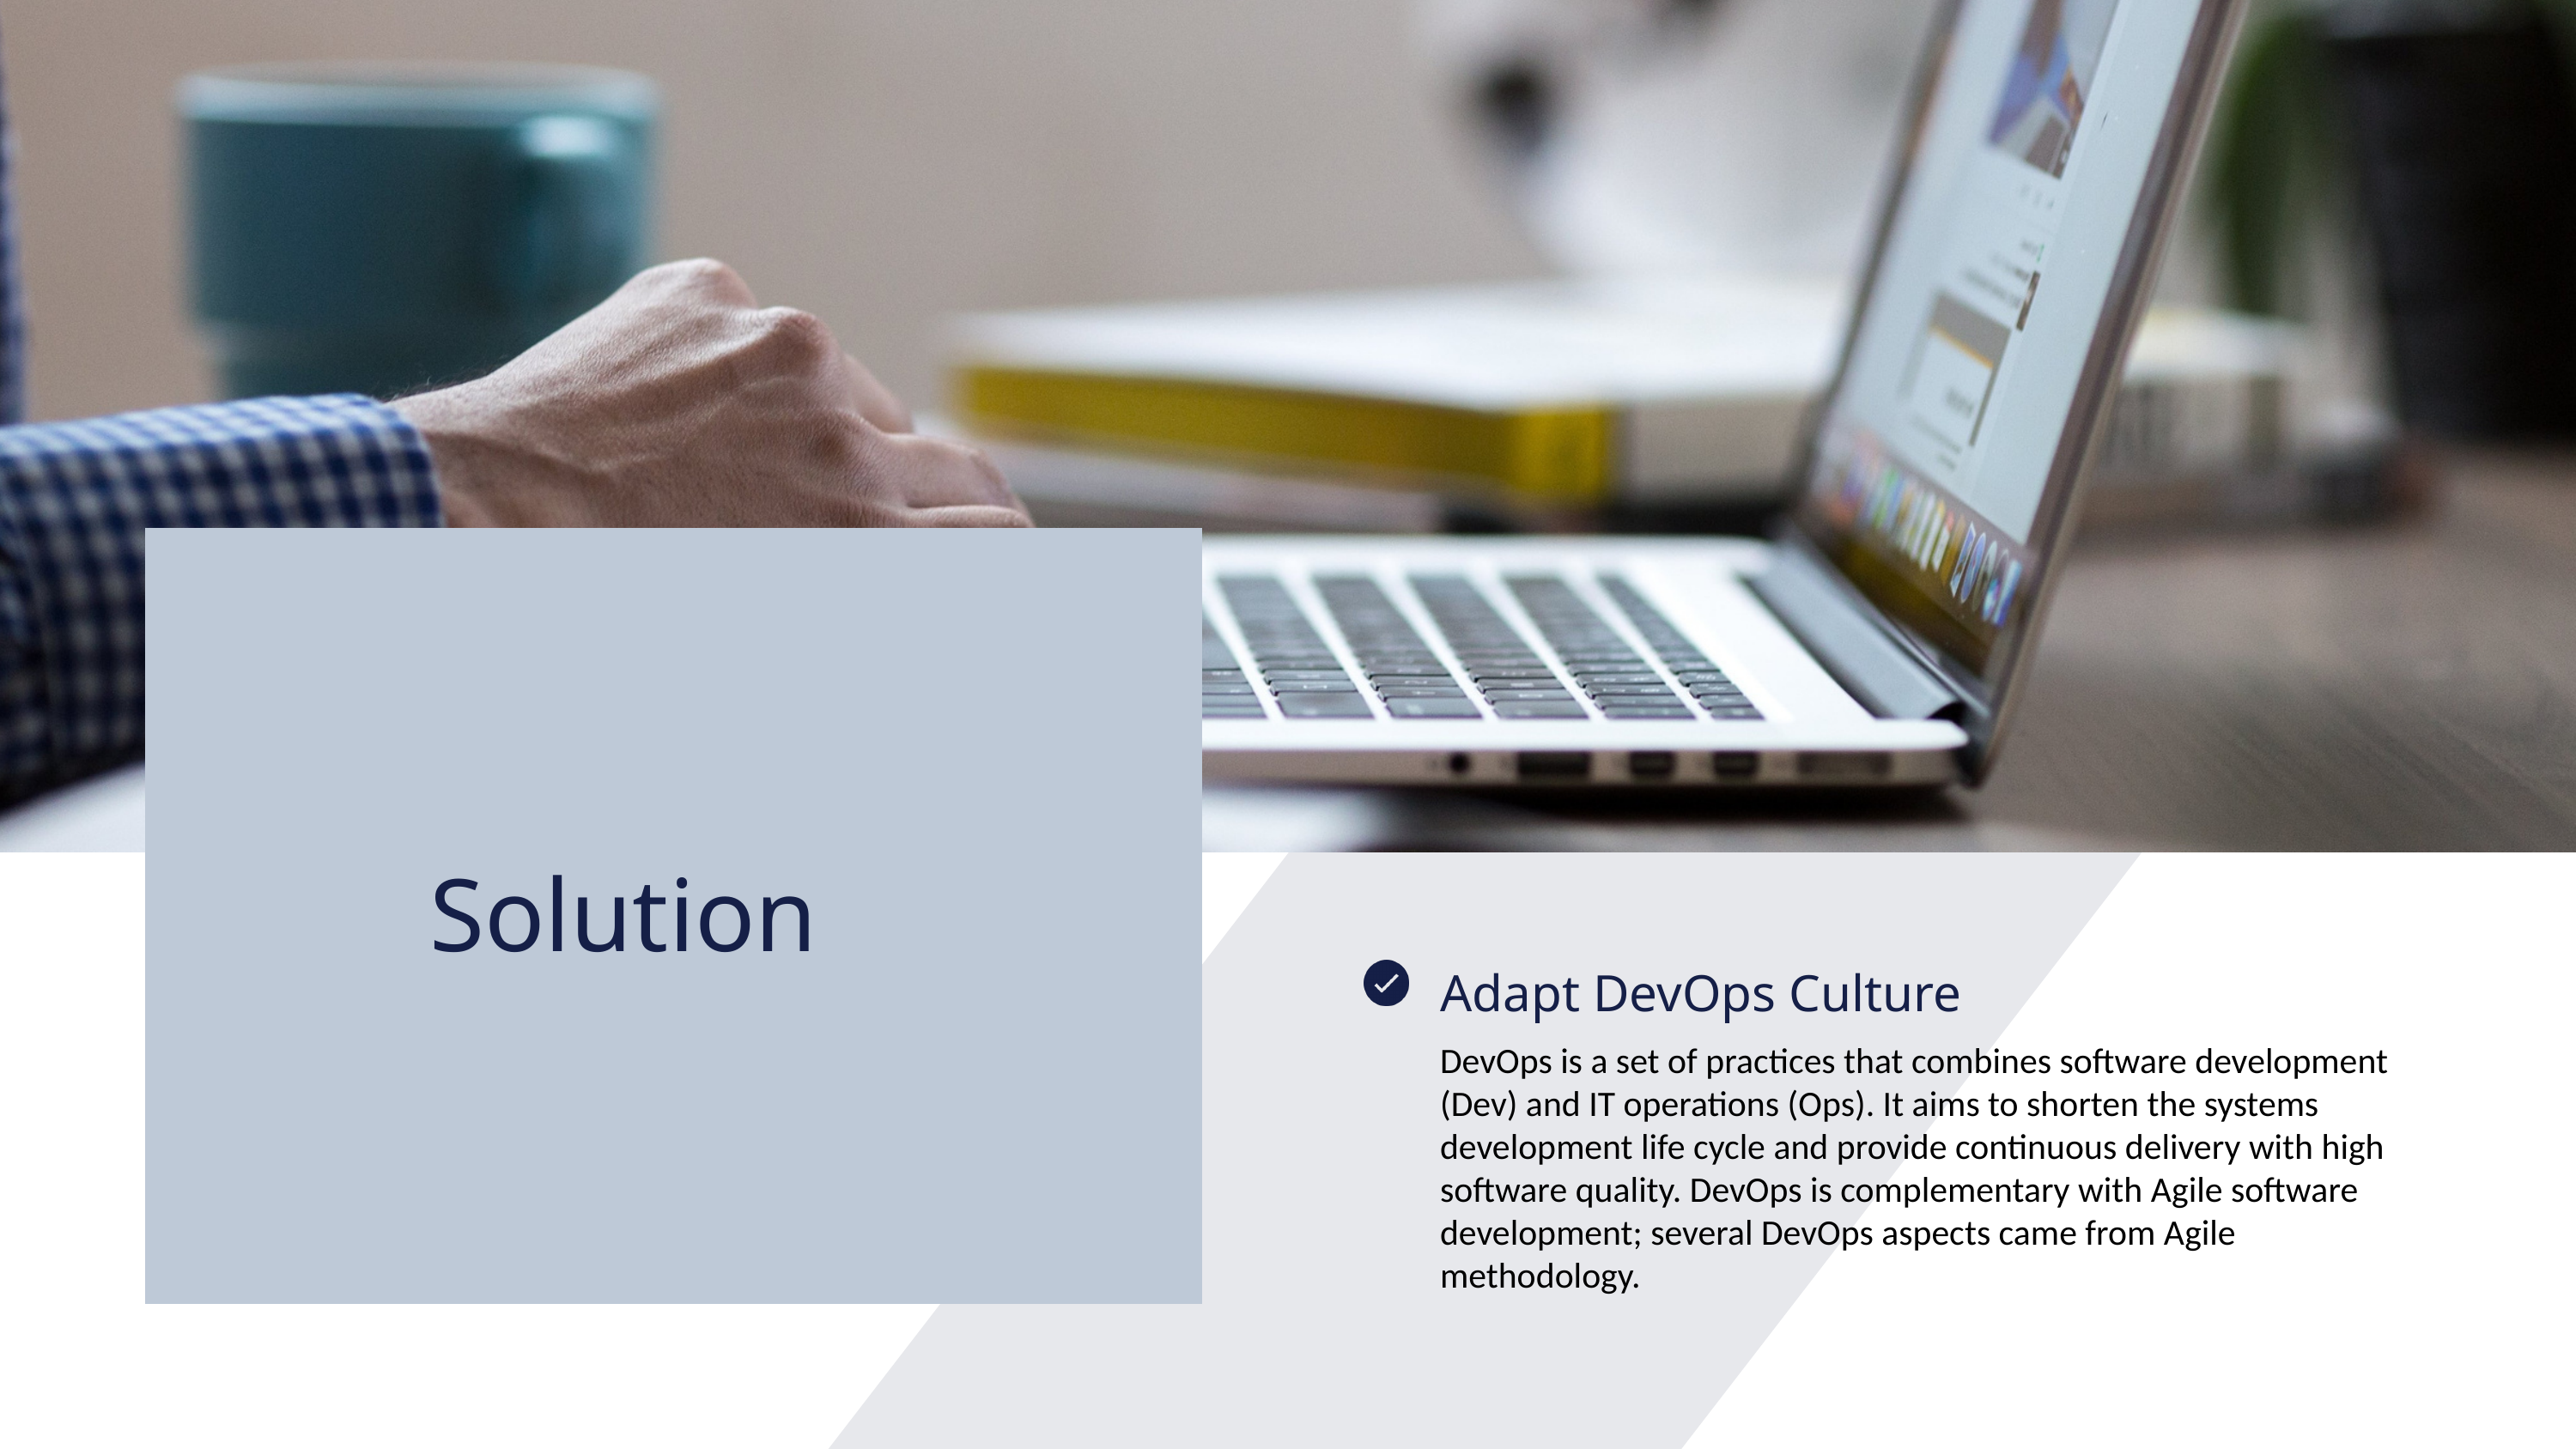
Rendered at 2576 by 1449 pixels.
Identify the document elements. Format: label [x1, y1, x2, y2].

text_box [144, 528, 1203, 1304]
picture [0, 0, 2576, 853]
text_box [535, 862, 2576, 1449]
text_box [1363, 946, 2432, 1019]
text_box [428, 873, 1220, 1101]
